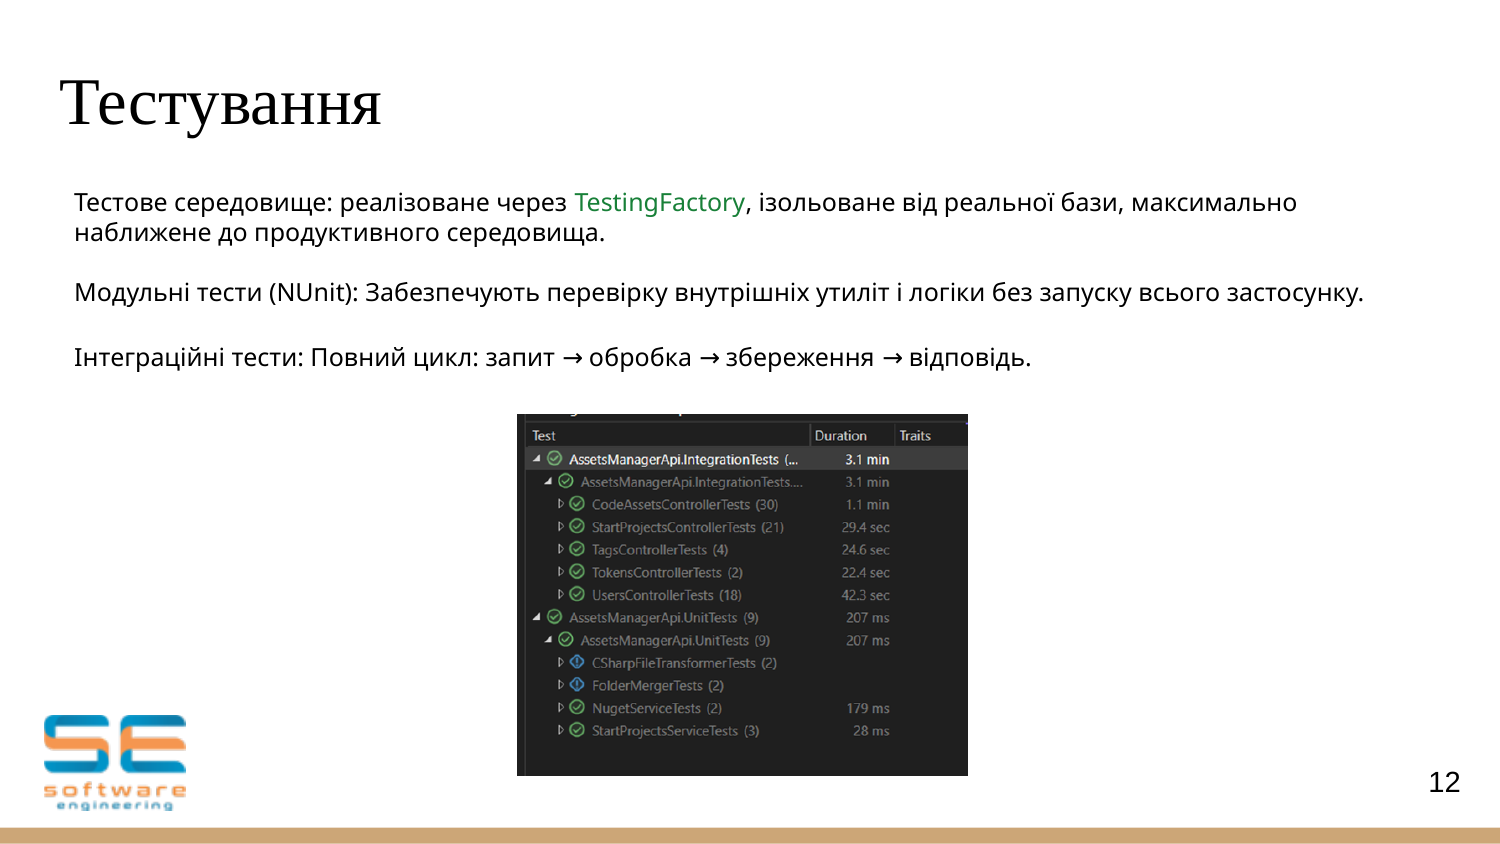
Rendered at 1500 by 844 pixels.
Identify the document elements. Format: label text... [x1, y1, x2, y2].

picture [43, 714, 186, 811]
picture [517, 414, 969, 777]
title Тестування [44, 57, 1442, 153]
text_box Тестове середовище: реалізоване через TestingFactory, ізольоване від реальної бази, максимально наближене до продуктивного середовища. Модульні тести (NUnit): Забезпечують перевірку внутрішніх утиліт і логіки без запуску всього застосунку. Інтеграційні тести: Повний цикл: запит → обробка → збереження → відповідь. [59, 171, 1457, 386]
text_box ‹#› [1413, 755, 1487, 806]
